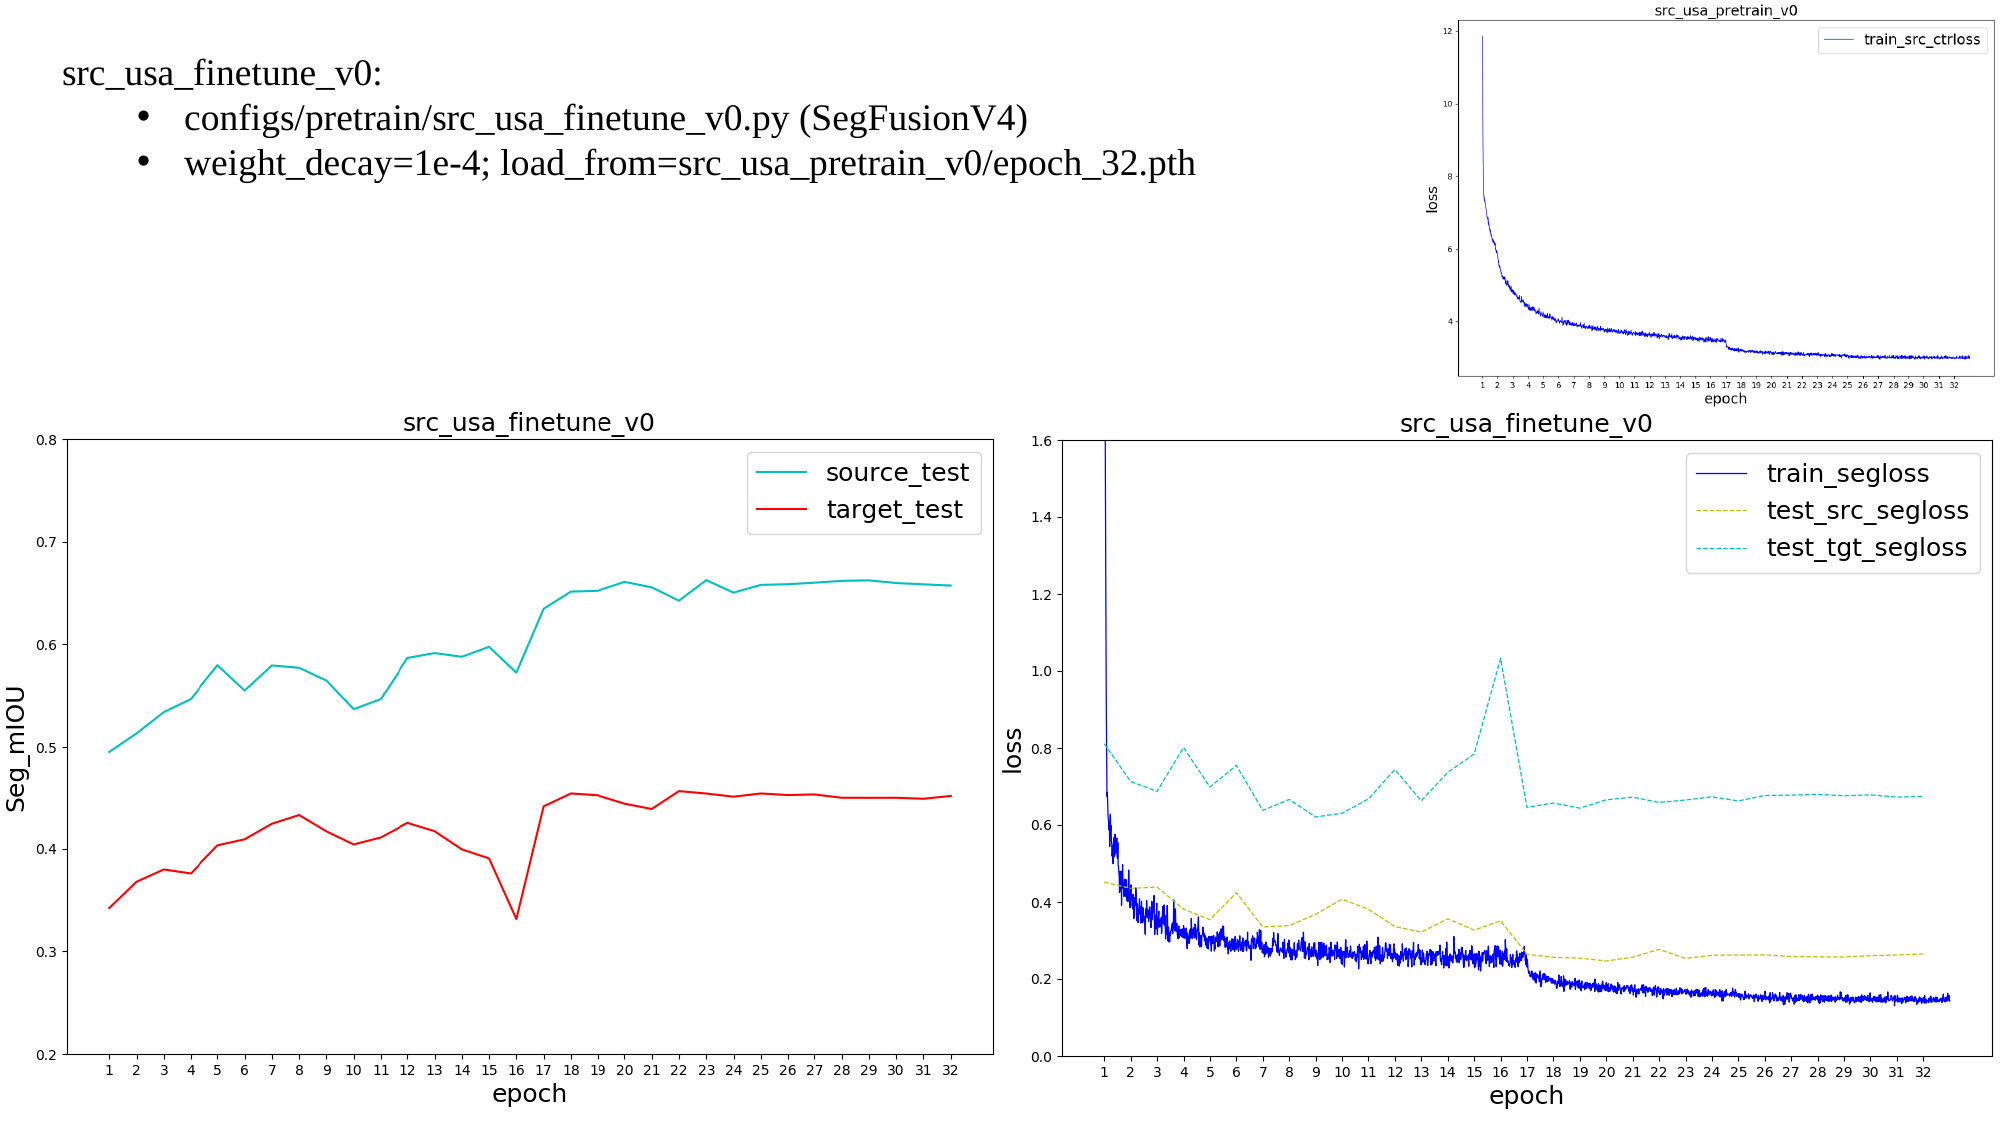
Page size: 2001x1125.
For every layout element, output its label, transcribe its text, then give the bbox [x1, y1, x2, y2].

text_box src_usa_finetune_v0: configs/pretrain/src_usa_finetune_v0.py (SegFusionV4) weight_decay=1e-4; load_from=src_usa_pretrain_v0/epoch_32.pth [47, 40, 1212, 191]
picture [0, 0, 2000, 1116]
